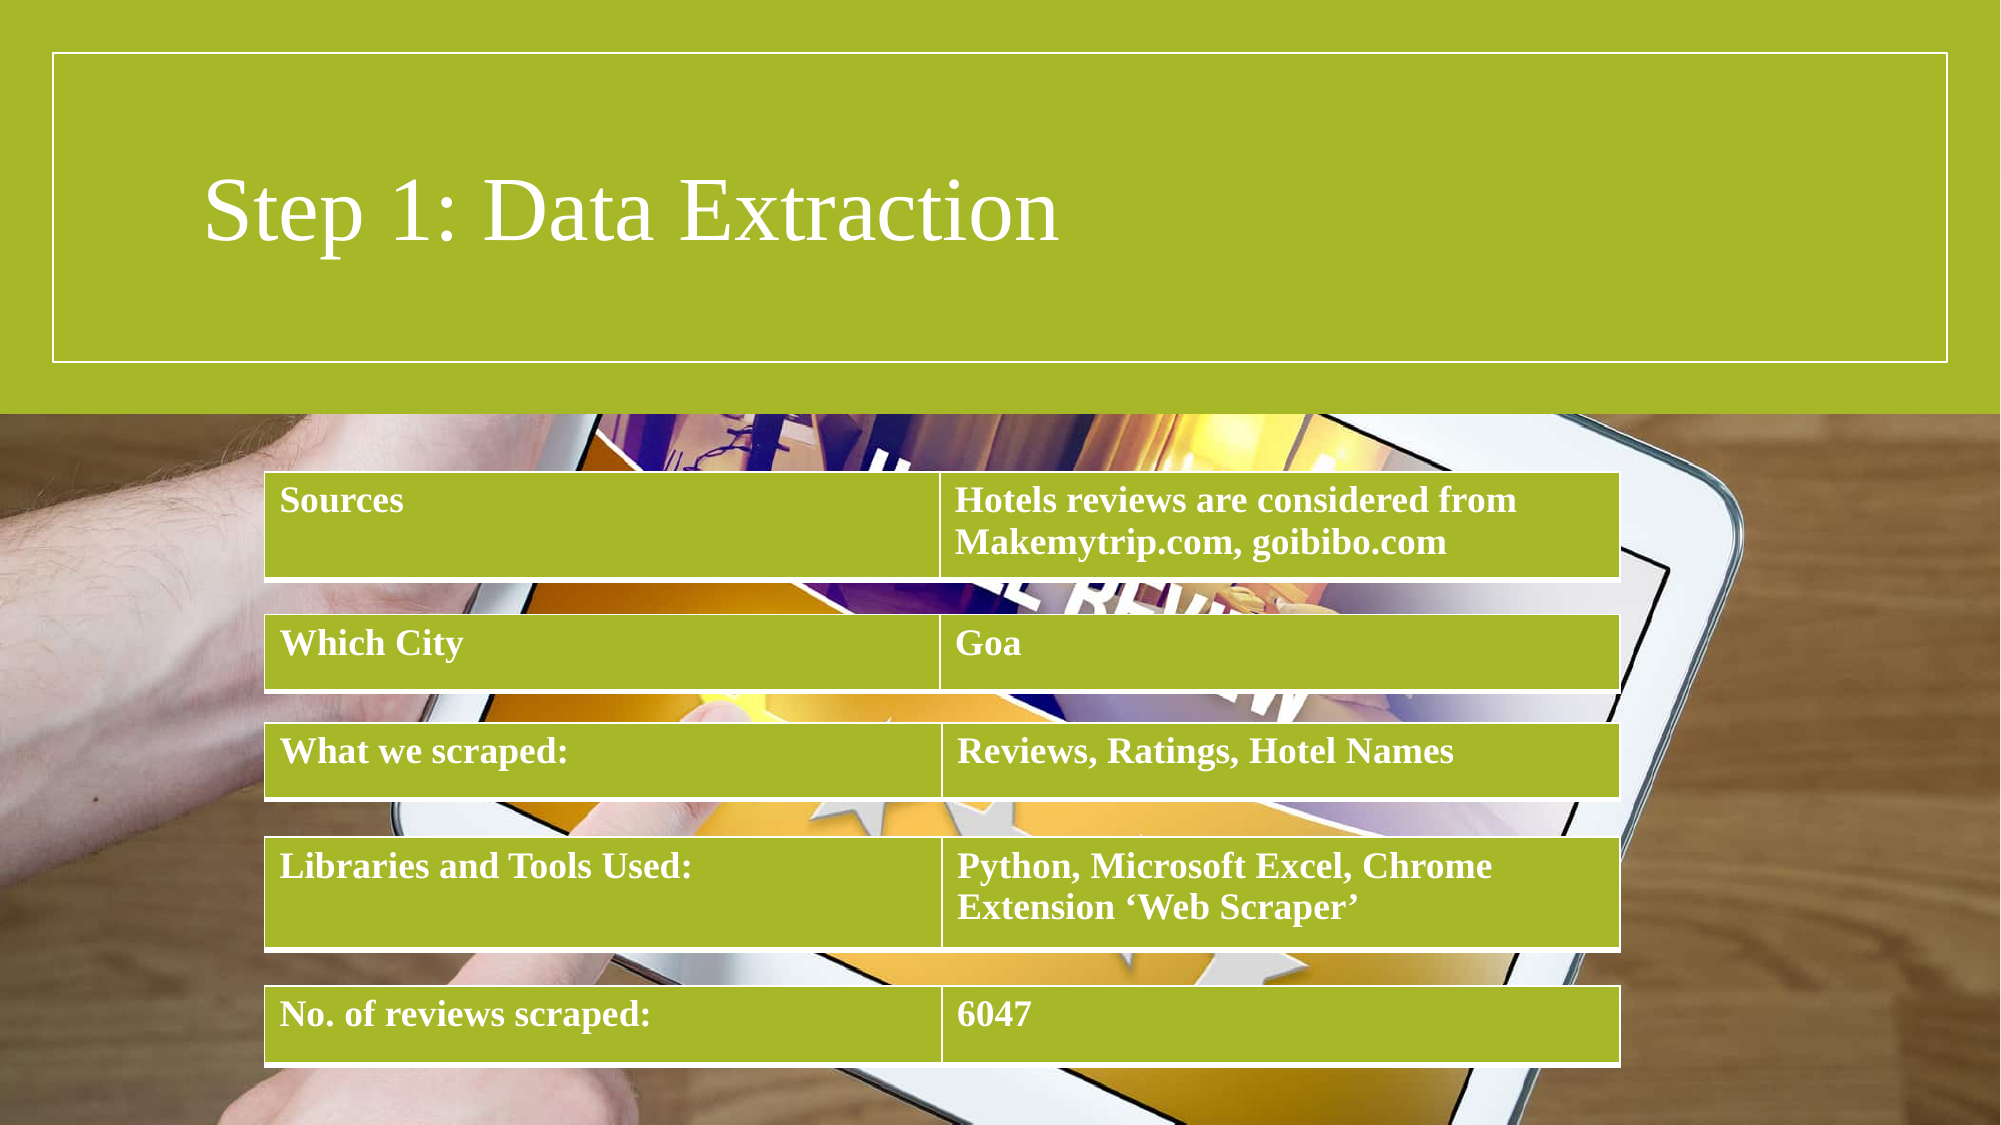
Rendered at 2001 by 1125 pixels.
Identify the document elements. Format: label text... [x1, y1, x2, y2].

table_header Python, Microsoft Excel, Chrome Extension ‘Web Scraper’ [943, 838, 1619, 947]
text_box [0, 0, 2000, 413]
table_header Goa [941, 615, 1619, 689]
text_box [51, 51, 1949, 364]
title Step 1: Data Extraction [187, 99, 1808, 323]
table_header 6047 [943, 987, 1619, 1062]
table_header What we scraped: [265, 724, 941, 797]
table_header Reviews, Ratings, Hotel Names [943, 724, 1619, 797]
table_header Which City [265, 615, 939, 689]
table_header Sources [265, 473, 939, 577]
table_header Libraries and Tools Used: [265, 838, 941, 947]
text_box [0, 413, 2000, 1125]
table_header No. of reviews scraped: [265, 987, 941, 1062]
table_header Hotels reviews are considered from Makemytrip.com, goibibo.com [941, 473, 1619, 577]
